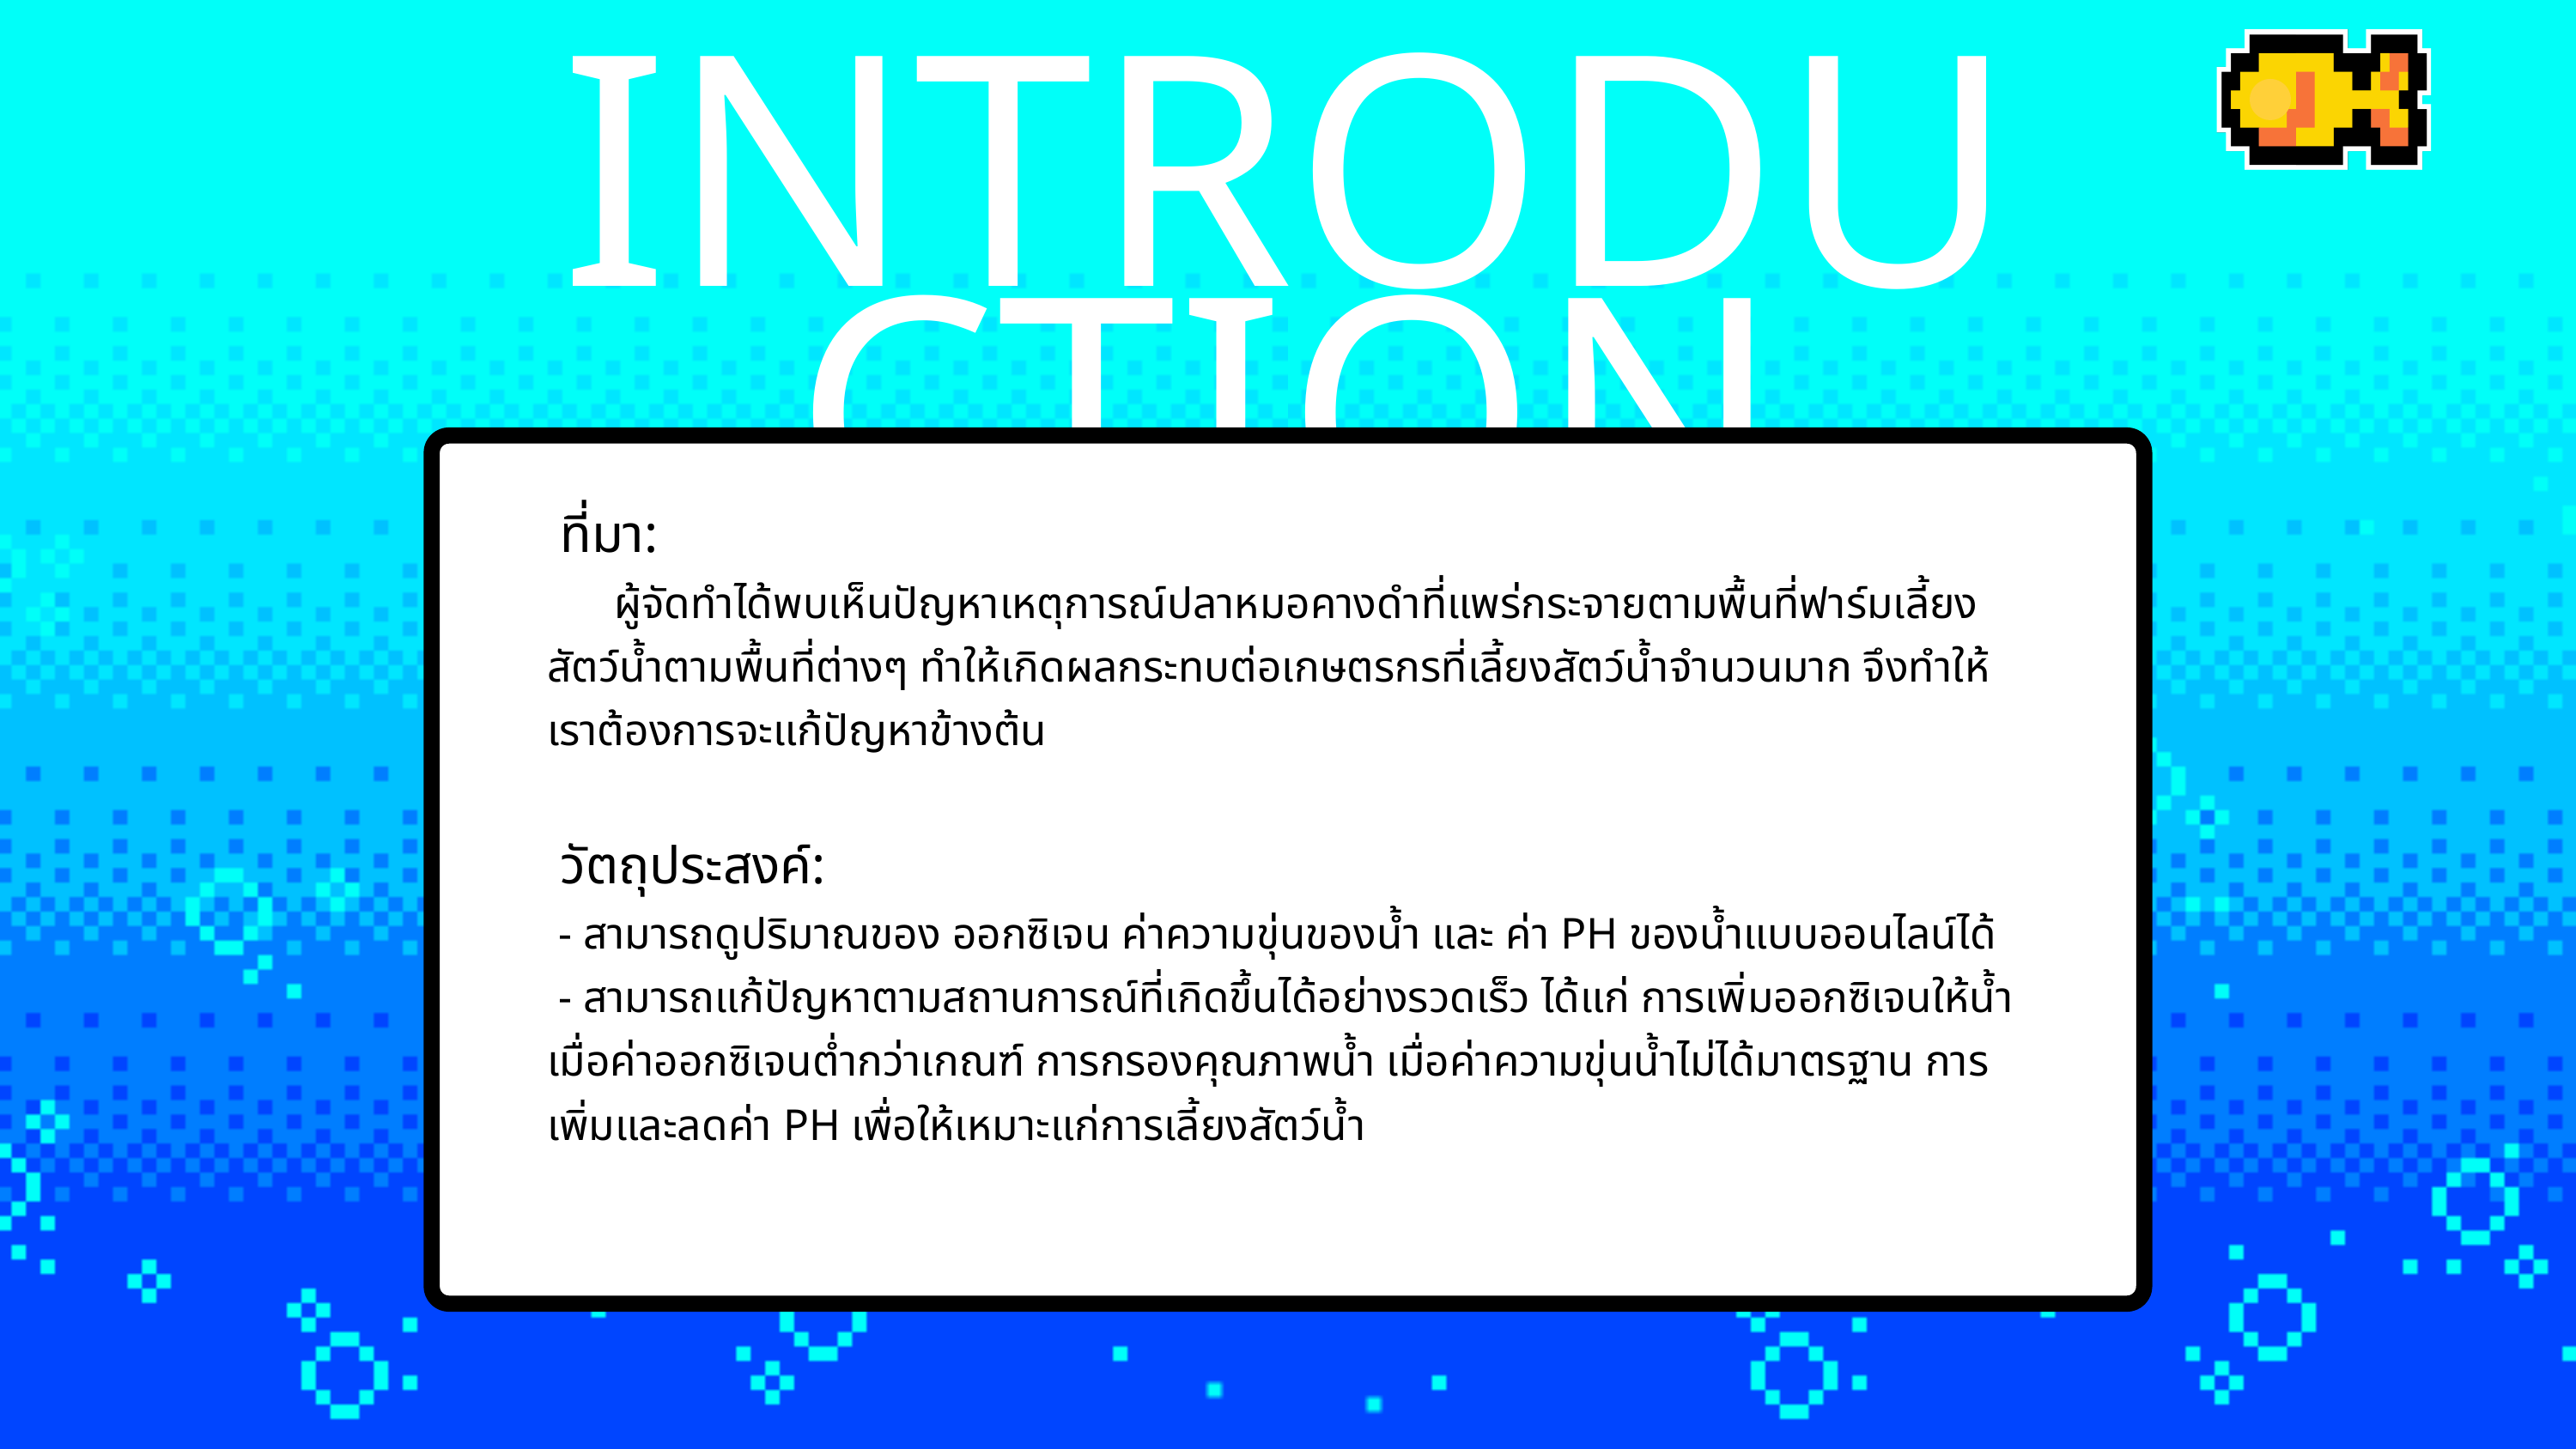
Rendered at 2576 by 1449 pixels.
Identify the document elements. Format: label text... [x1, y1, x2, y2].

text_box [1288, 0, 2576, 1449]
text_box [431, 435, 2145, 1304]
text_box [2216, 29, 2432, 170]
text_box INTRODUCTION [478, 109, 2098, 427]
text_box [0, 0, 1288, 1449]
